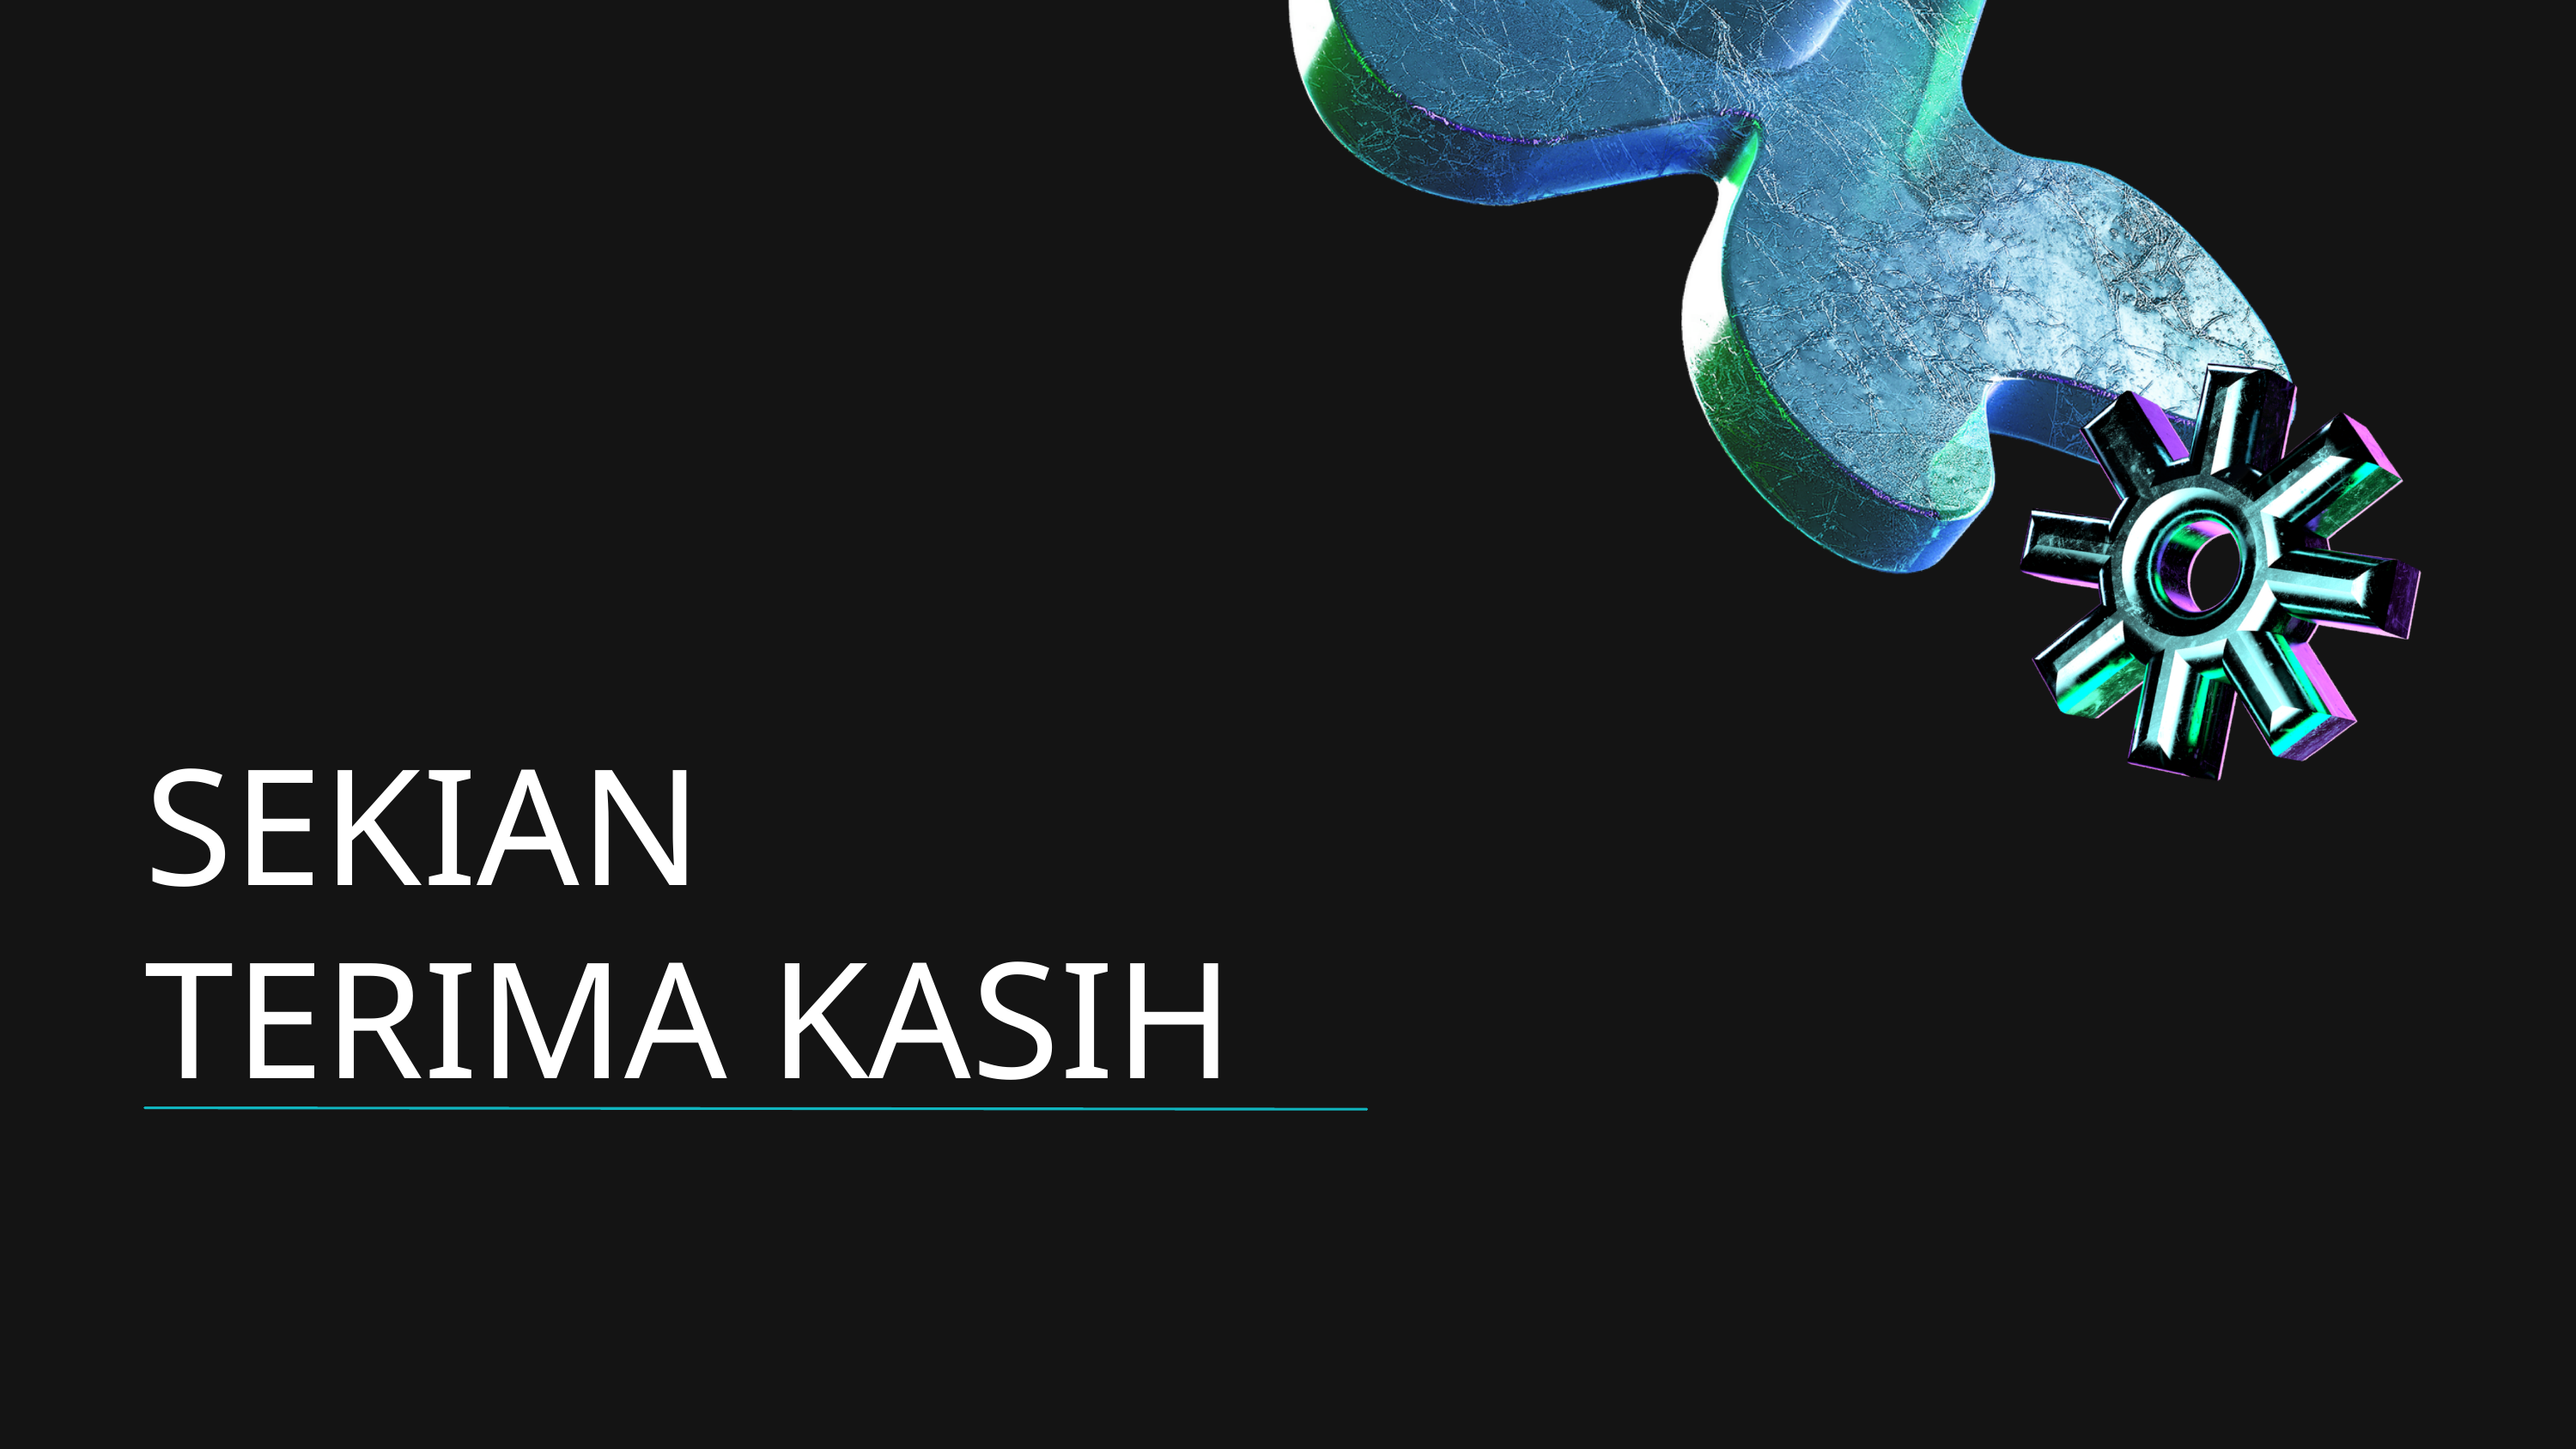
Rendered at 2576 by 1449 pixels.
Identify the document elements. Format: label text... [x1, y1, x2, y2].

text_box SEKIAN TERIMA KASIH [144, 724, 1367, 1111]
picture [1287, 0, 2506, 861]
